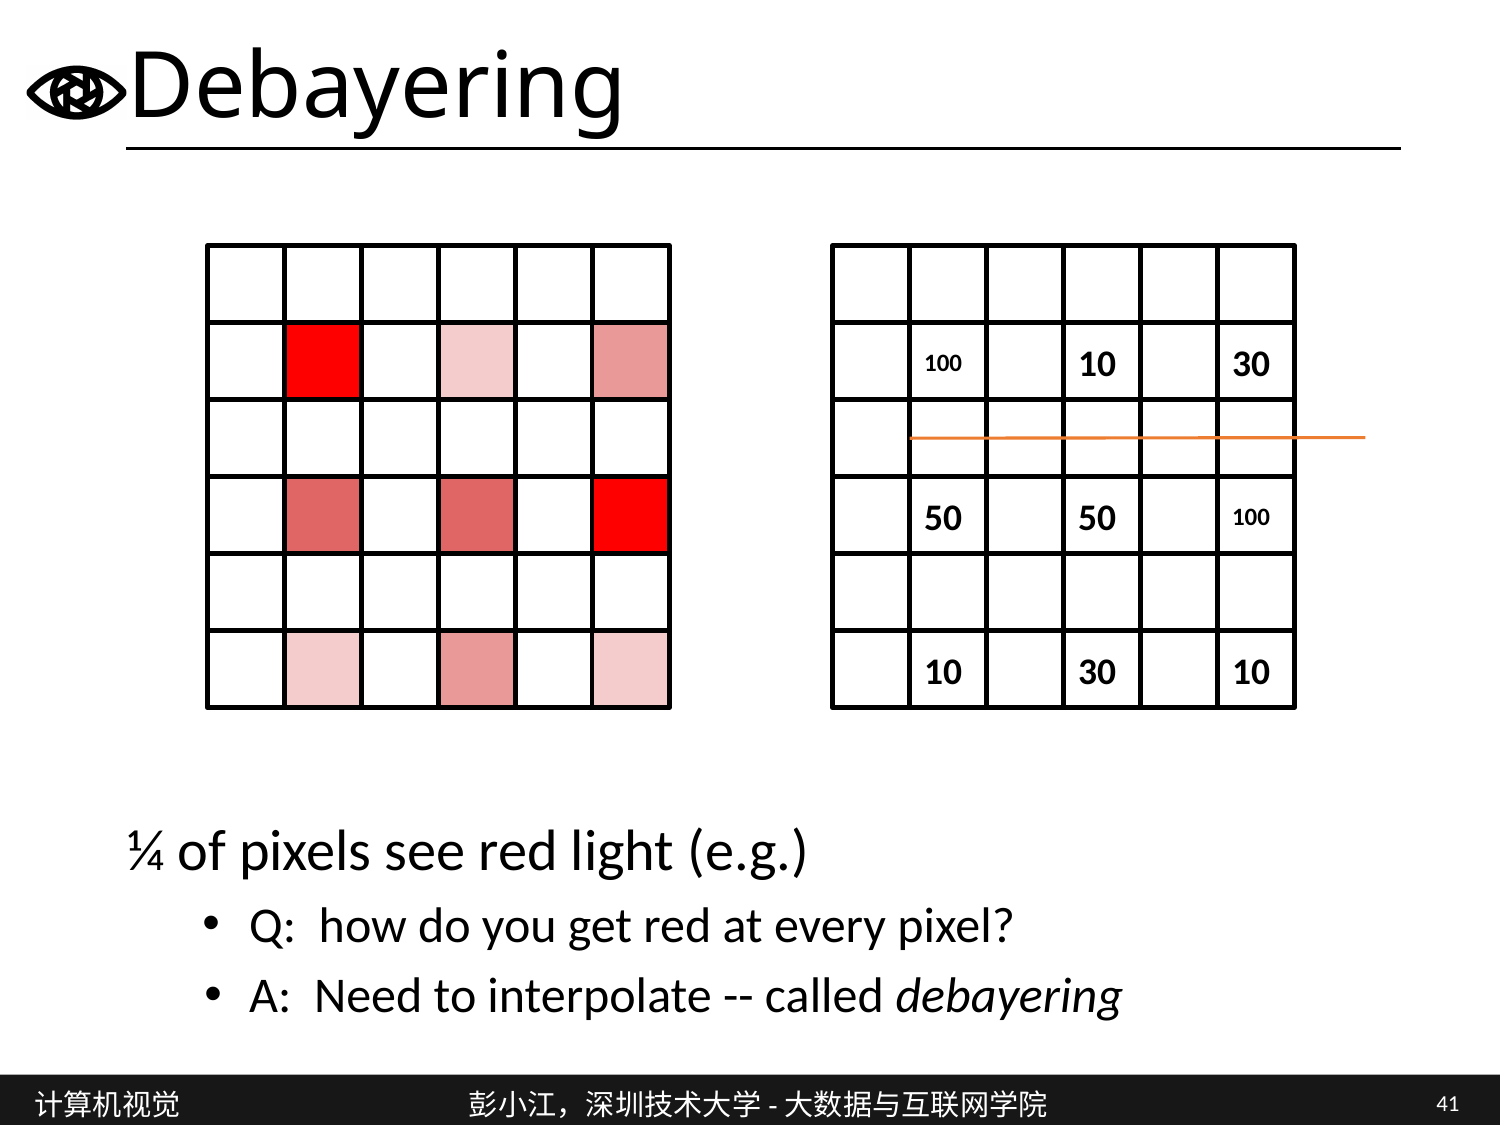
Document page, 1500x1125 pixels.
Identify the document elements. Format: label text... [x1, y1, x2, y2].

text_box [1063, 553, 1140, 630]
text_box [832, 476, 909, 553]
text_box [1140, 399, 1217, 436]
text_box 50 [909, 476, 986, 553]
text_box [1140, 630, 1217, 708]
text_box [986, 322, 1063, 399]
text_box 100 [1217, 476, 1295, 553]
text_box [909, 440, 986, 476]
text_box [986, 630, 1063, 708]
text_box [832, 553, 909, 630]
text_box [1140, 322, 1217, 399]
text_box [1140, 440, 1217, 476]
text_box 10 [1063, 322, 1140, 399]
text_box [1063, 399, 1140, 436]
title Debayering [112, 0, 1388, 163]
text_box [986, 553, 1063, 630]
text_box [1063, 245, 1140, 322]
text_box 10 [1217, 630, 1295, 708]
text_box [1140, 476, 1217, 553]
list ¼ of pixels see red light (e.g.) Q: how do you get red at every pixel? A: Need to interpolate -- called debayering [112, 803, 1388, 1007]
text_box [832, 322, 909, 399]
text_box [1217, 245, 1295, 322]
text_box [1217, 553, 1295, 630]
text_box [1217, 440, 1295, 476]
text_box [986, 245, 1063, 322]
text_box [909, 245, 986, 322]
text_box 30 [1063, 630, 1140, 708]
text_box [1140, 553, 1217, 630]
text_box [832, 245, 909, 322]
text_box 50 [1063, 476, 1140, 553]
text_box 30 [1217, 322, 1295, 399]
text_box [909, 399, 986, 436]
text_box [986, 476, 1063, 553]
text_box [986, 440, 1063, 476]
text_box [909, 553, 986, 630]
text_box [986, 399, 1063, 436]
text_box [1140, 245, 1217, 322]
text_box [1217, 399, 1295, 436]
text_box [832, 630, 909, 708]
text_box 10 [909, 630, 986, 708]
text_box [832, 399, 909, 476]
text_box [1063, 440, 1140, 476]
text_box 100 [909, 322, 986, 399]
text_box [207, 245, 670, 708]
